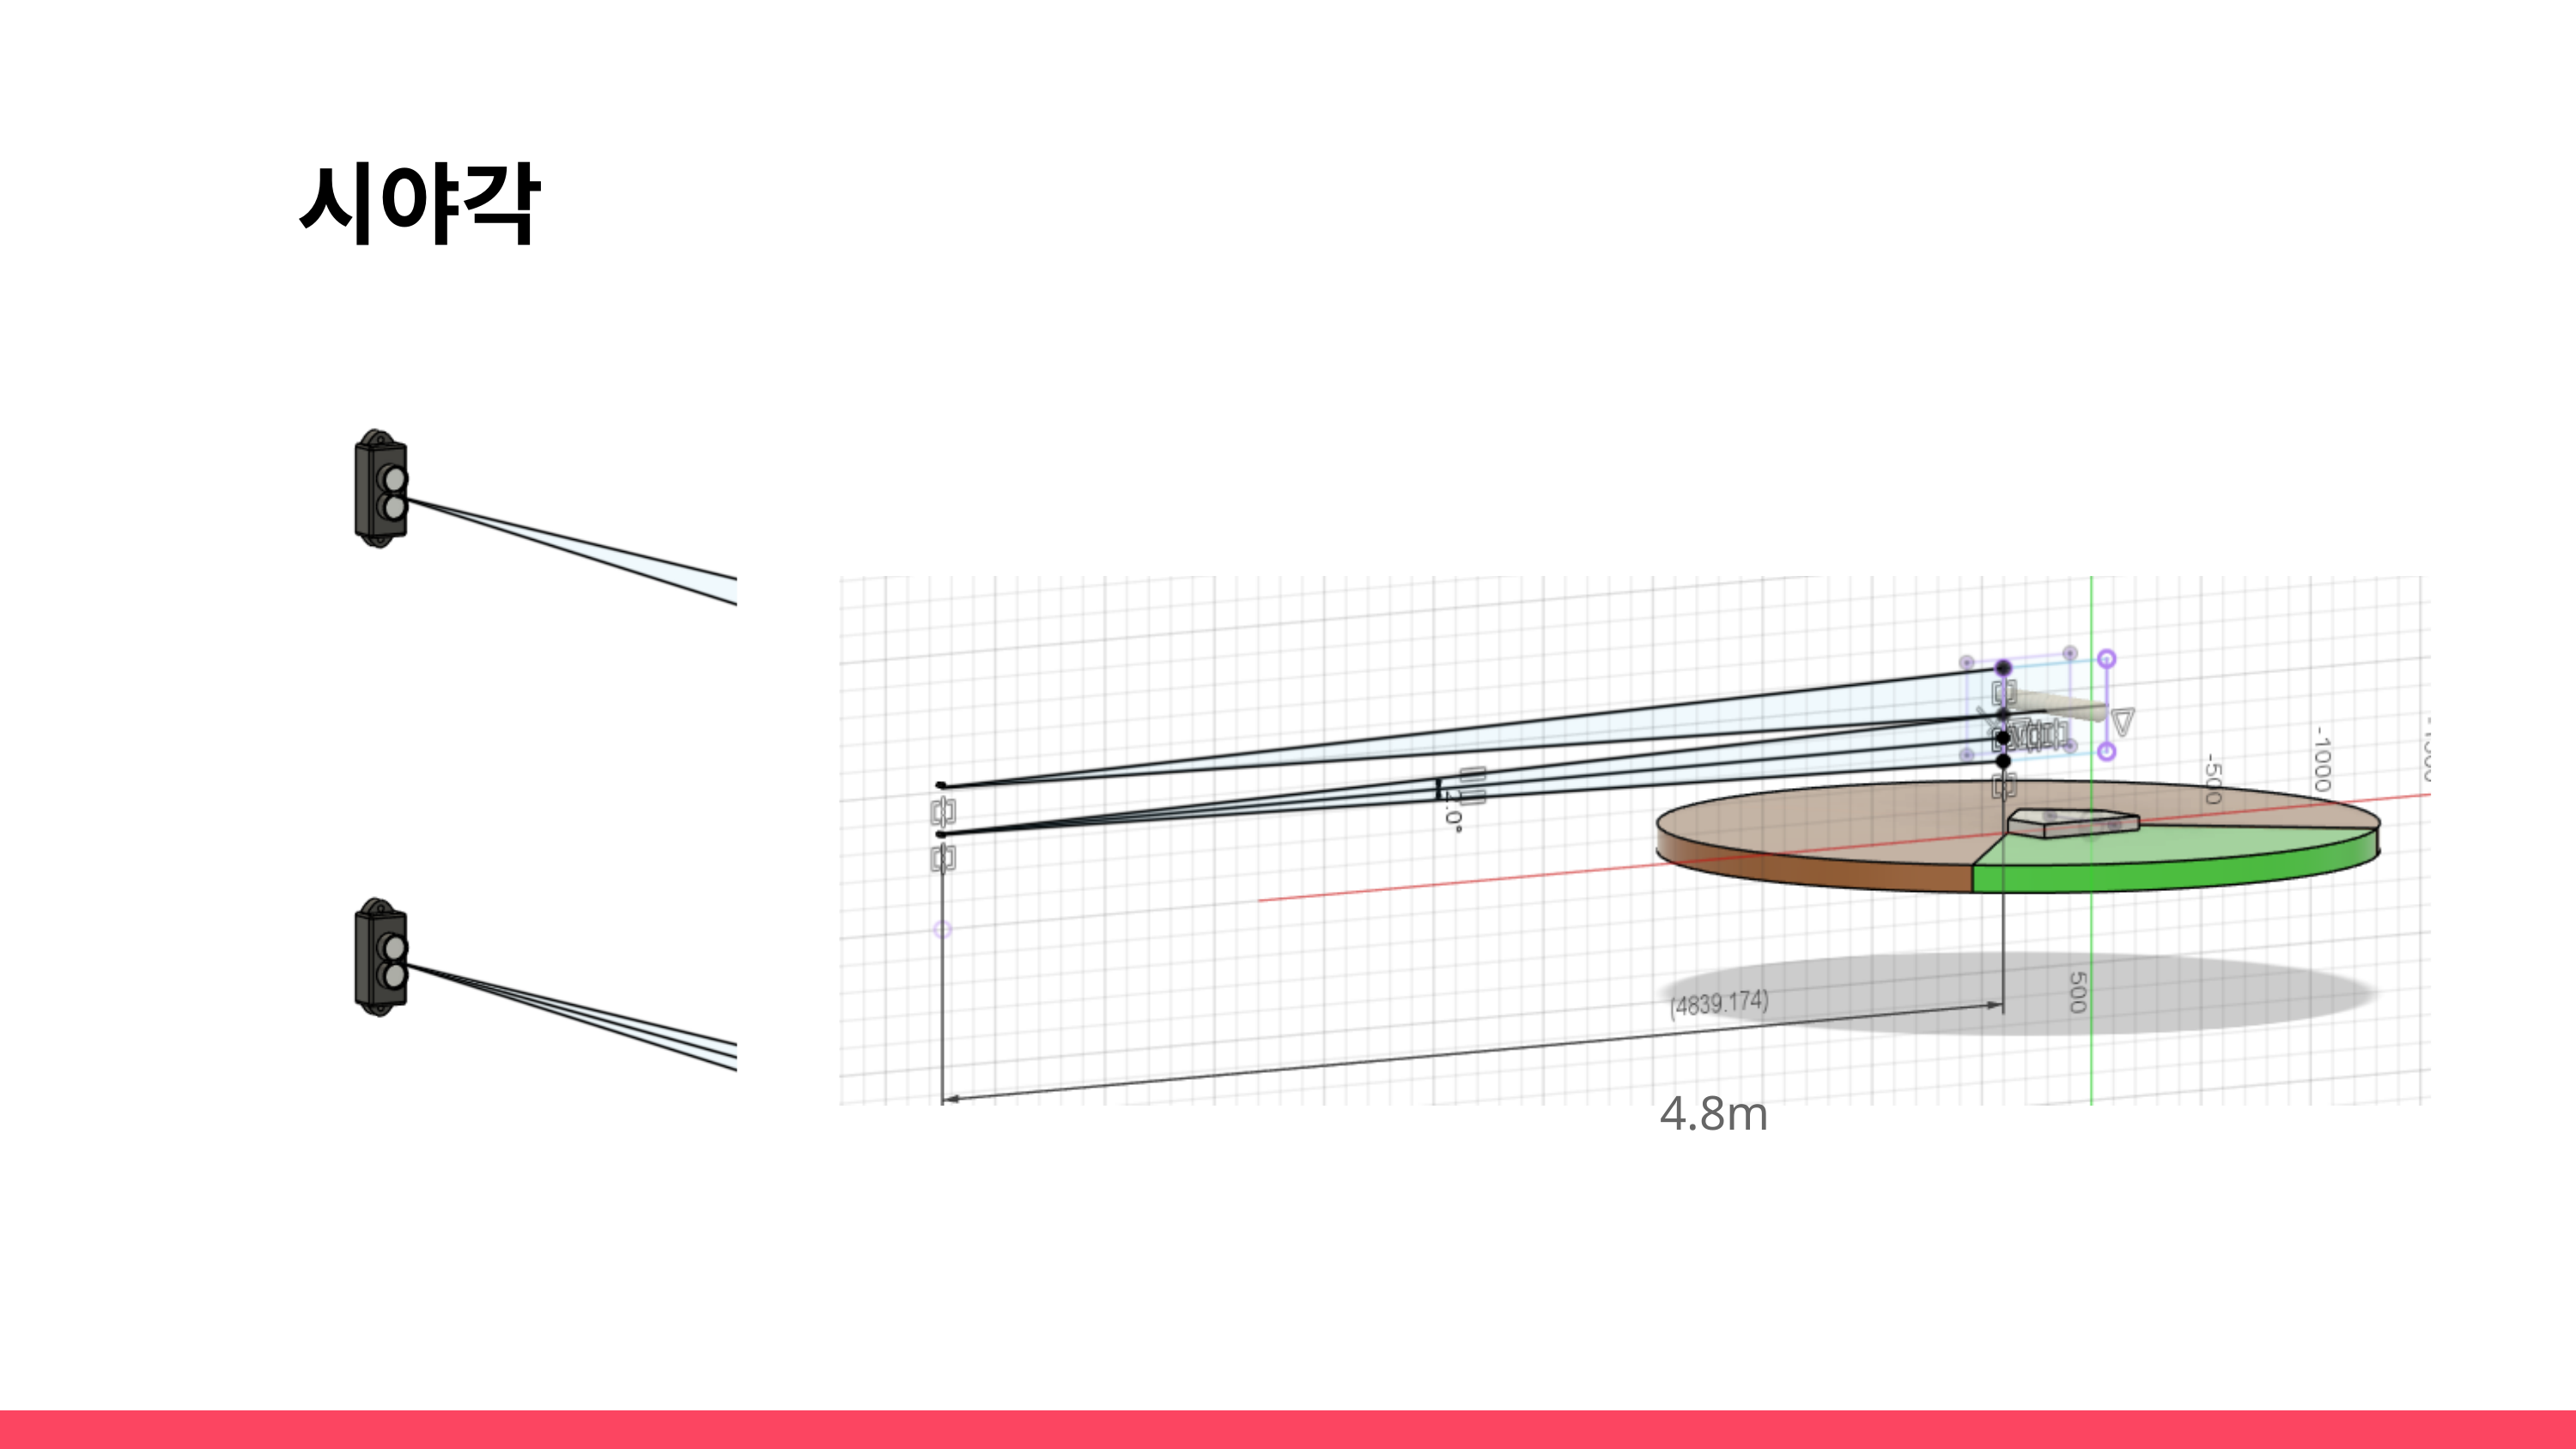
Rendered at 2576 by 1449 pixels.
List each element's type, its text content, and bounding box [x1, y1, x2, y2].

text_box 4.8m [1660, 1064, 1782, 1140]
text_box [0, 1410, 2576, 1449]
text_box [170, 347, 738, 1174]
text_box [839, 576, 2432, 1106]
text_box 시야각 [296, 130, 698, 256]
